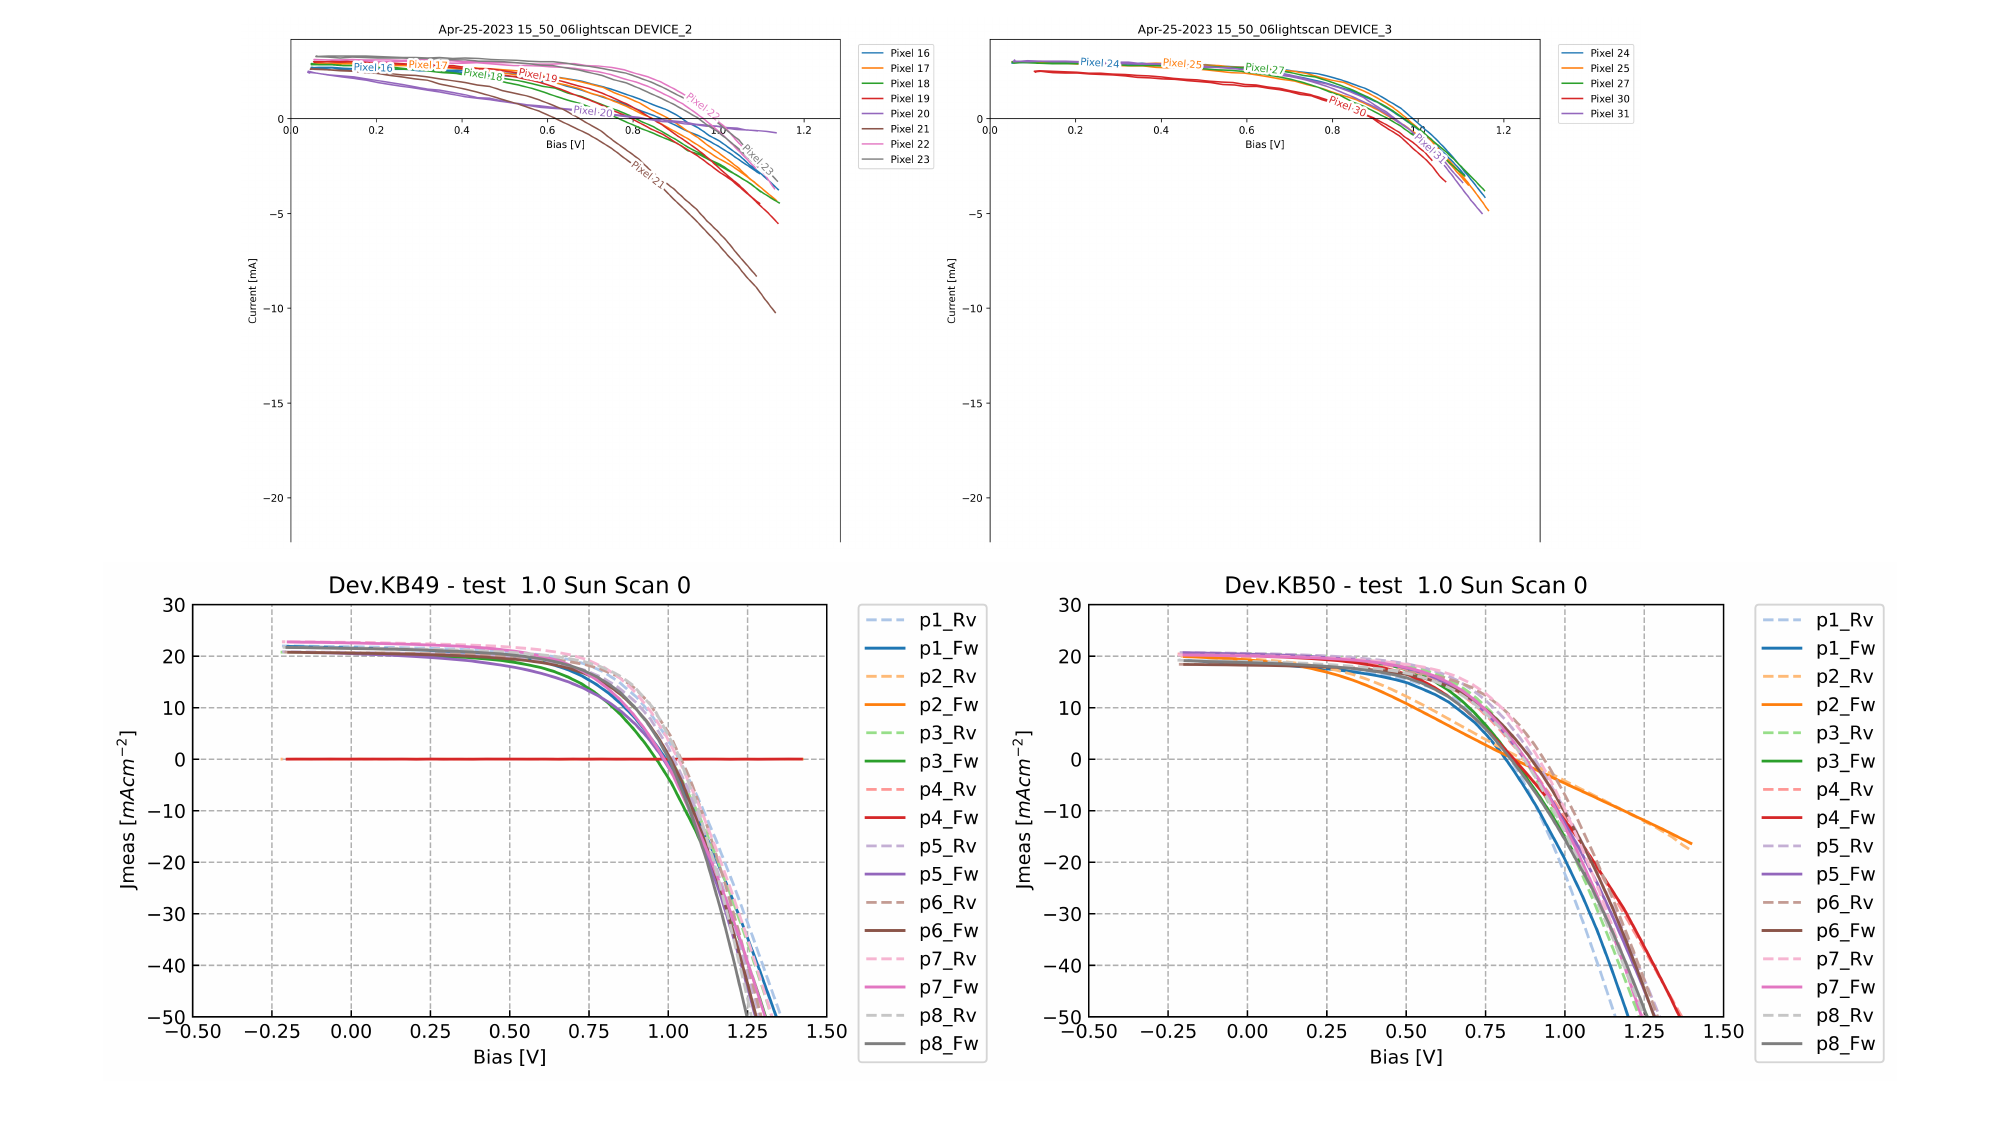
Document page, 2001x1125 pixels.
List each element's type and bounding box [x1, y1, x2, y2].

picture [241, 17, 1641, 549]
picture [103, 562, 1897, 1081]
